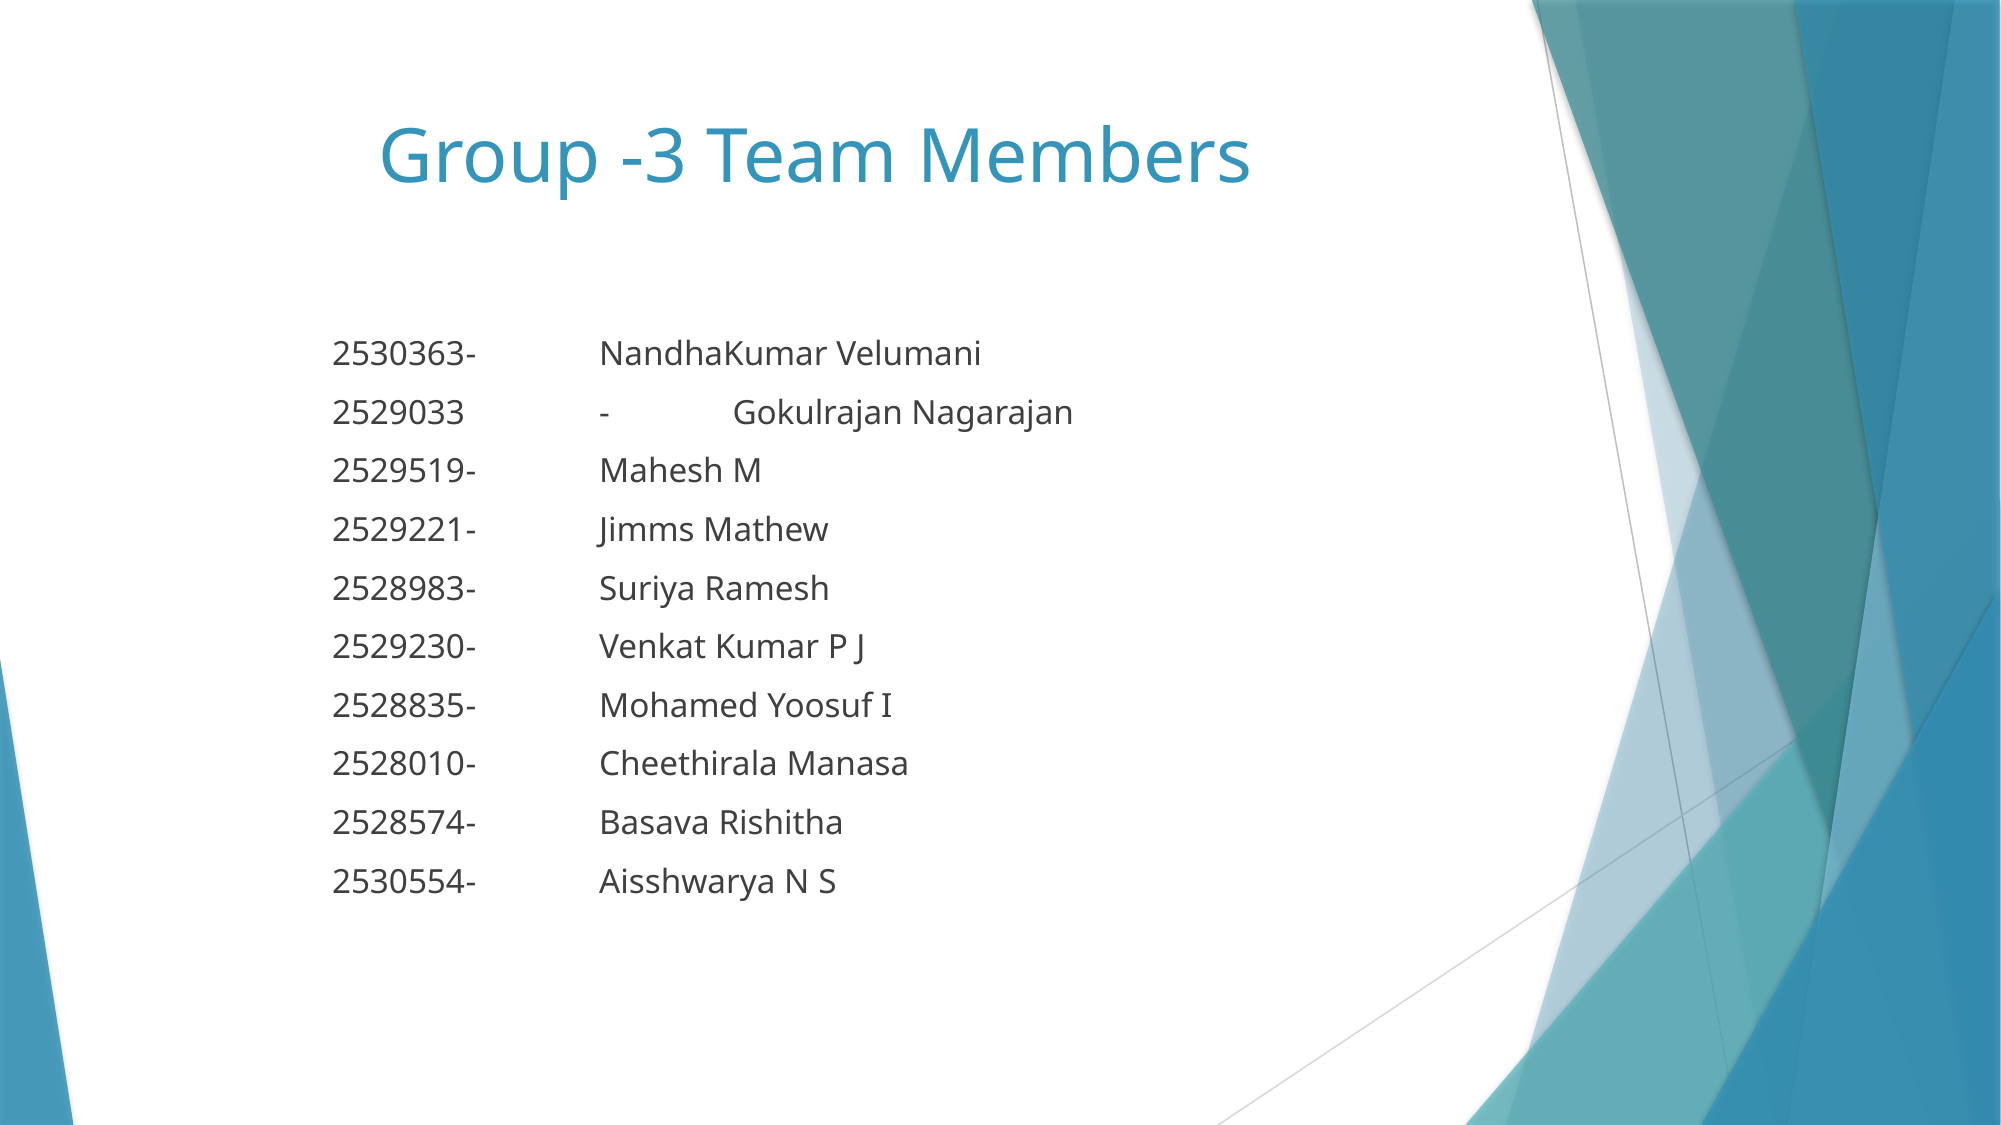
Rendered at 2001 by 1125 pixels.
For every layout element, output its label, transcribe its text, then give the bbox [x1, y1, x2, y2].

title Group -3 Team Members [111, 99, 1522, 317]
list 2530363 - NandhaKumar Velumani 2529033 - Gokulrajan Nagarajan 2529519 - Mahesh M 2529221 - Jimms Mathew 2528983 - Suriya Ramesh 2529230 - Venkat Kumar P J 2528835 - Mohamed Yoosuf I 2528010 - Cheethirala Manasa 2528574 - Basava Rishitha 2530554 - Aisshwarya N S [317, 324, 1893, 913]
